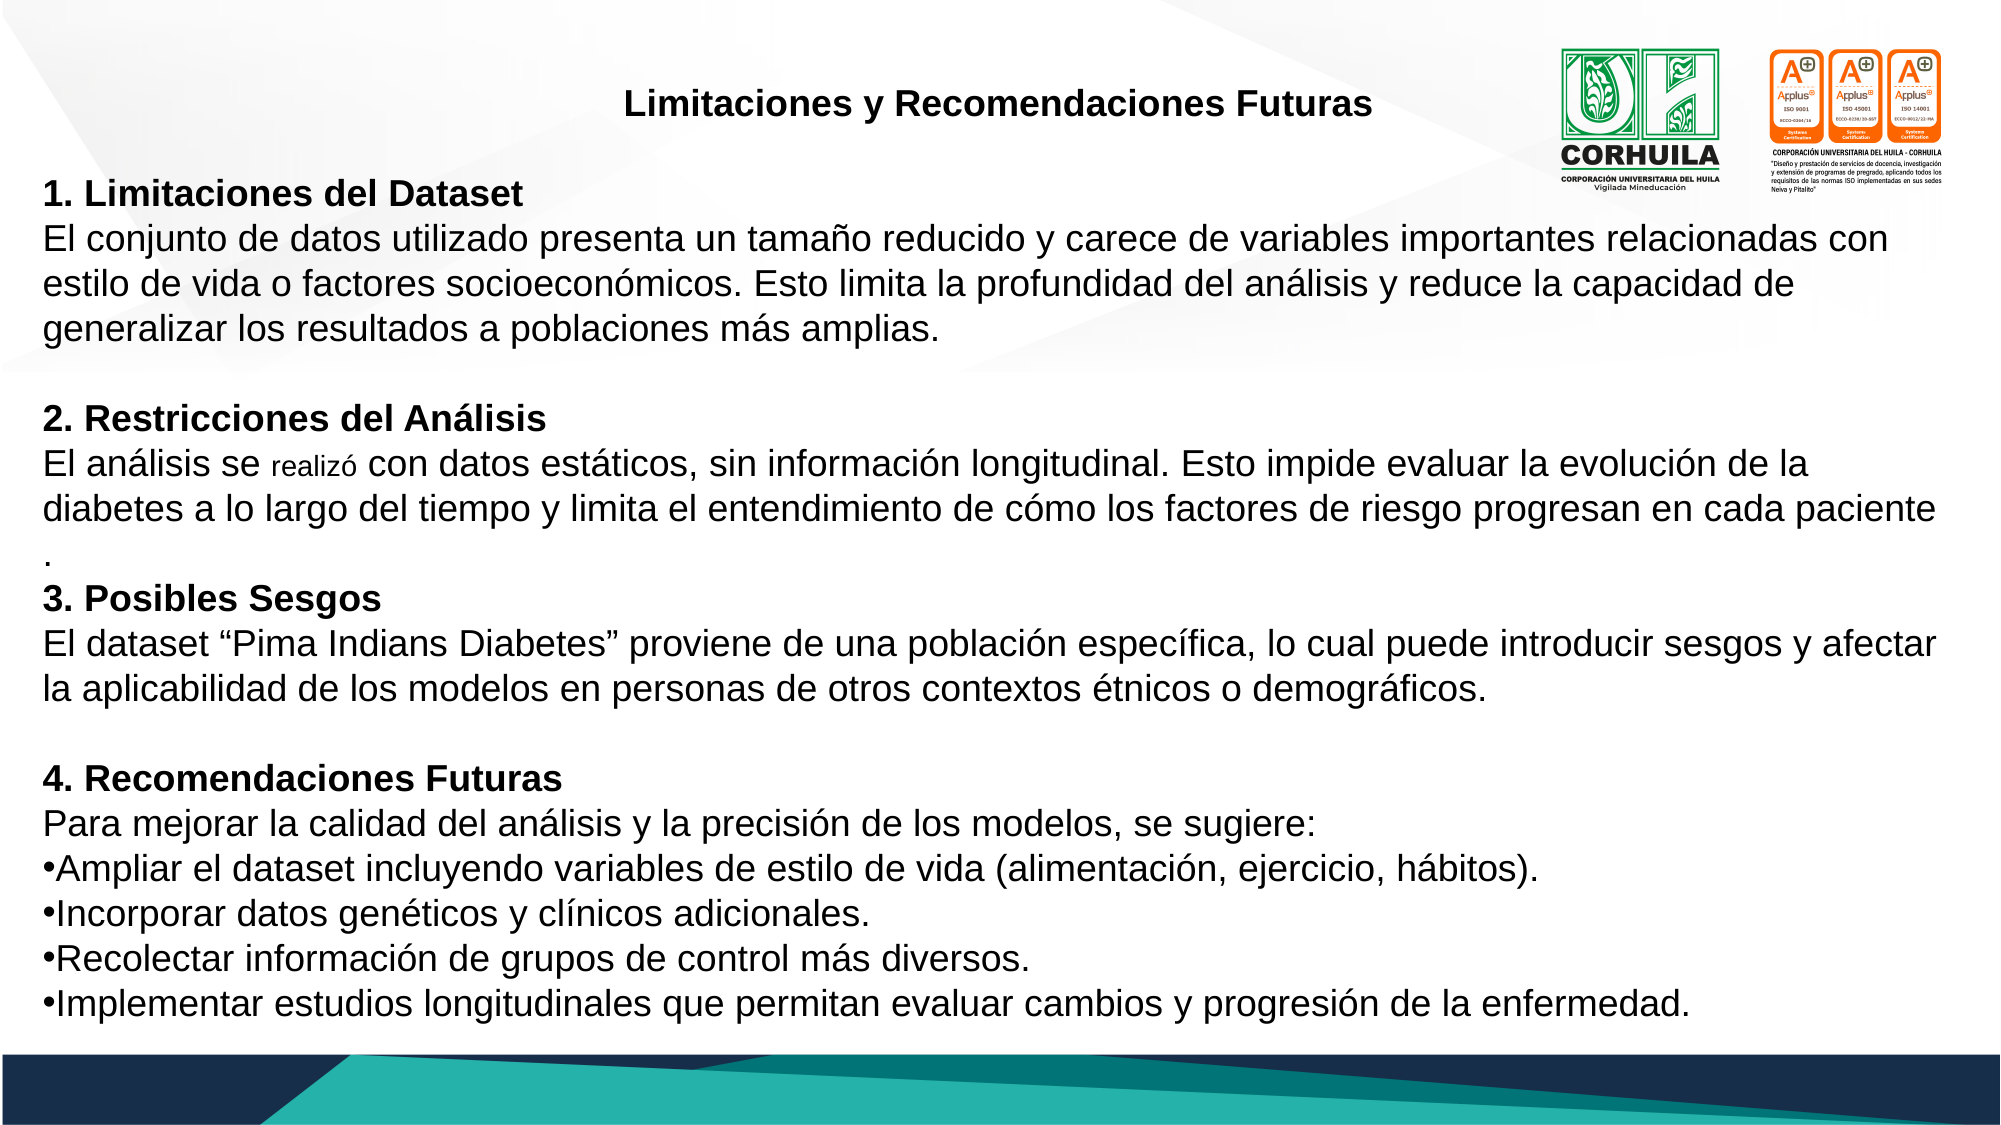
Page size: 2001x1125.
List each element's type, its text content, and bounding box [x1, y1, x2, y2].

picture [0, 0, 2000, 1125]
text_box Limitaciones y Recomendaciones Futuras 1. Limitaciones del Dataset El conjunto de datos utilizado presenta un tamaño reducido y carece de variables importantes relacionadas con estilo de vida o factores socioeconómicos. Esto limita la profundidad del análisis y reduce la capacidad de generalizar los resultados a poblaciones más amplias. 2. Restricciones del Análisis El análisis se realizó con datos estáticos, sin información longitudinal. Esto impide evaluar la evolución de la diabetes a lo largo del tiempo y limita el entendimiento de cómo los factores de riesgo progresan en cada paciente . 3. Posibles Sesgos El dataset “Pima Indians Diabetes” proviene de una población específica, lo cual puede introducir sesgos y afectar la aplicabilidad de los modelos en personas de otros contextos étnicos o demográficos. 4. Recomendaciones Futuras Para mejorar la calidad del análisis y la precisión de los modelos, se sugiere: Ampliar el dataset incluyendo variables de estilo de vida (alimentación, ejercicio, hábitos). Incorporar datos genéticos y clínicos adicionales. Recolectar información de grupos de control más diversos. Implementar estudios longitudinales que permitan evaluar cambios y progresión de la enfermedad. [27, 71, 1970, 1031]
